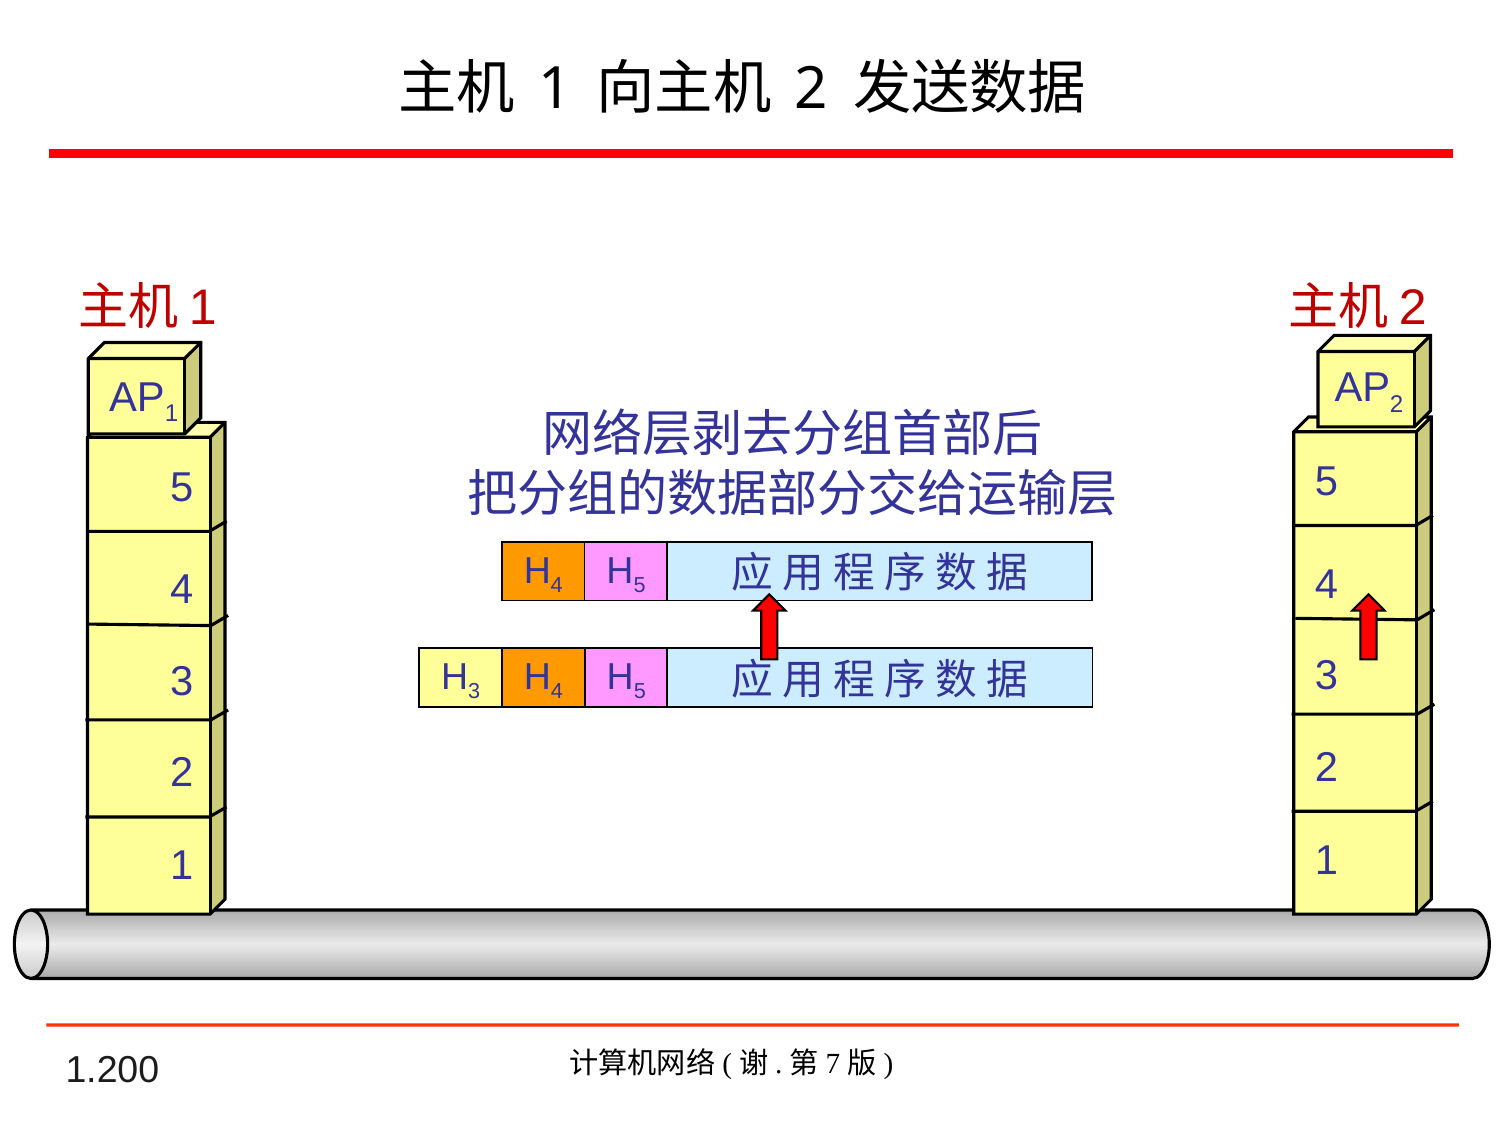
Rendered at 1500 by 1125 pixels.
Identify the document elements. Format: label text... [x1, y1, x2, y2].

text_box [87, 809, 225, 915]
text_box [14, 910, 48, 978]
text_box [1293, 620, 1417, 713]
text_box 2 [155, 737, 209, 803]
text_box [1293, 416, 1432, 525]
text_box [1293, 526, 1417, 612]
text_box 3 [1300, 668, 1354, 706]
text_box [87, 531, 211, 719]
text_box 5 [1300, 446, 1354, 511]
text_box [88, 342, 201, 434]
text_box [1293, 515, 1433, 526]
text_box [501, 647, 1093, 708]
text_box [89, 615, 229, 626]
text_box 2 [1300, 732, 1354, 798]
title 主机 1 向主机 2 发送数据 [58, 33, 1440, 137]
text_box [87, 422, 225, 531]
text_box AP1 [94, 362, 194, 434]
text_box 3 [155, 646, 209, 711]
text_box [85, 807, 227, 817]
text_box 主机 1 [64, 267, 232, 342]
text_box 1 [1300, 825, 1354, 890]
text_box 4 [155, 554, 209, 619]
text_box 4 [1300, 549, 1354, 592]
text_box 1 [155, 830, 209, 896]
text_box [87, 720, 211, 816]
text_box [1293, 803, 1432, 915]
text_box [501, 541, 1093, 601]
text_box 网络层剥去分组首部后 把分组的数据部分交给运输层 [452, 394, 1133, 530]
text_box H3 [419, 648, 500, 707]
text_box AP2 [1319, 352, 1419, 425]
text_box [1388, 609, 1435, 620]
text_box [1291, 801, 1433, 812]
text_box 主机 2 [1274, 267, 1442, 342]
text_box [85, 709, 229, 720]
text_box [752, 594, 1385, 660]
text_box [1291, 704, 1435, 715]
text_box 5 [155, 451, 209, 517]
text_box [1293, 715, 1417, 811]
text_box [87, 521, 227, 532]
text_box [14, 909, 1490, 979]
